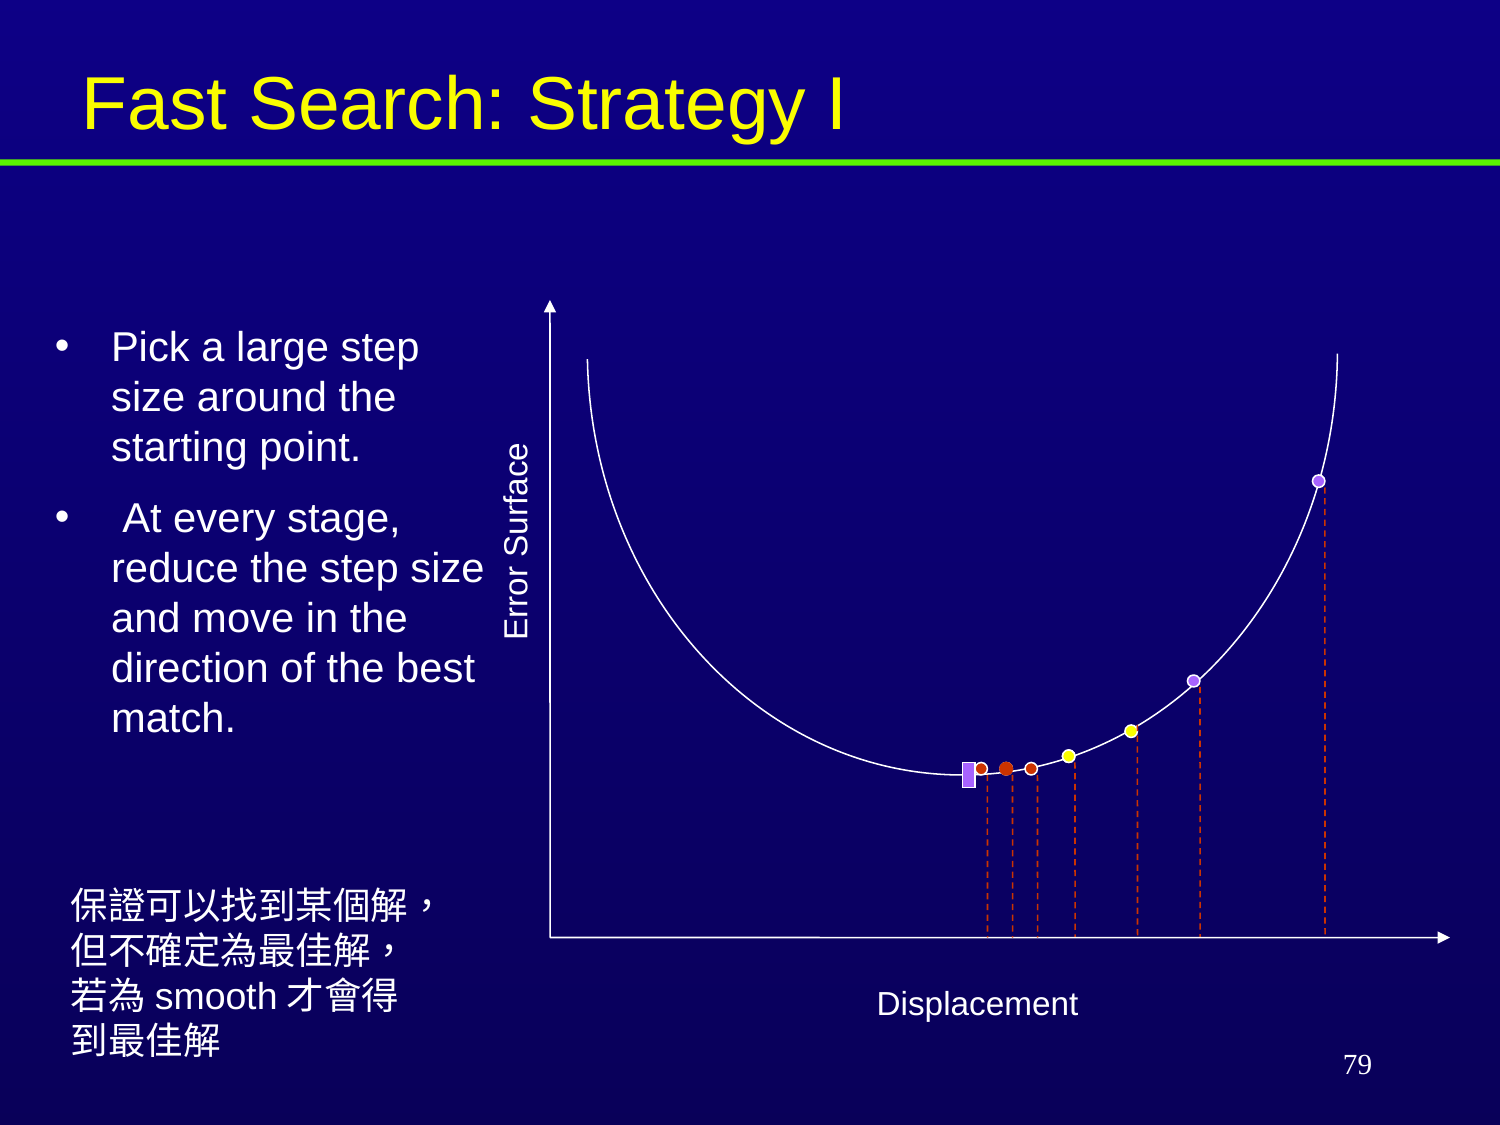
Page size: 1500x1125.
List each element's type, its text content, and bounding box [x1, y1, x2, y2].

text_box Displacement [861, 974, 1138, 1030]
text_box Fast Search: Strategy I [66, 46, 864, 152]
text_box [543, 299, 557, 937]
text_box Pick a large step size around the starting point. At every stage, reduce the step size and move in the direction of the best match. [40, 312, 500, 749]
text_box Error Surface [486, 402, 542, 656]
text_box [962, 762, 973, 788]
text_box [974, 762, 1038, 938]
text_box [1062, 474, 1326, 938]
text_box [999, 724, 1138, 938]
slide_number 79 [1074, 1024, 1388, 1101]
text_box [587, 349, 1338, 775]
text_box 保證可以找到某個解，但不確定為最佳解，若為smooth才會得到最佳解 [56, 874, 425, 1070]
text_box [1328, 931, 1450, 944]
